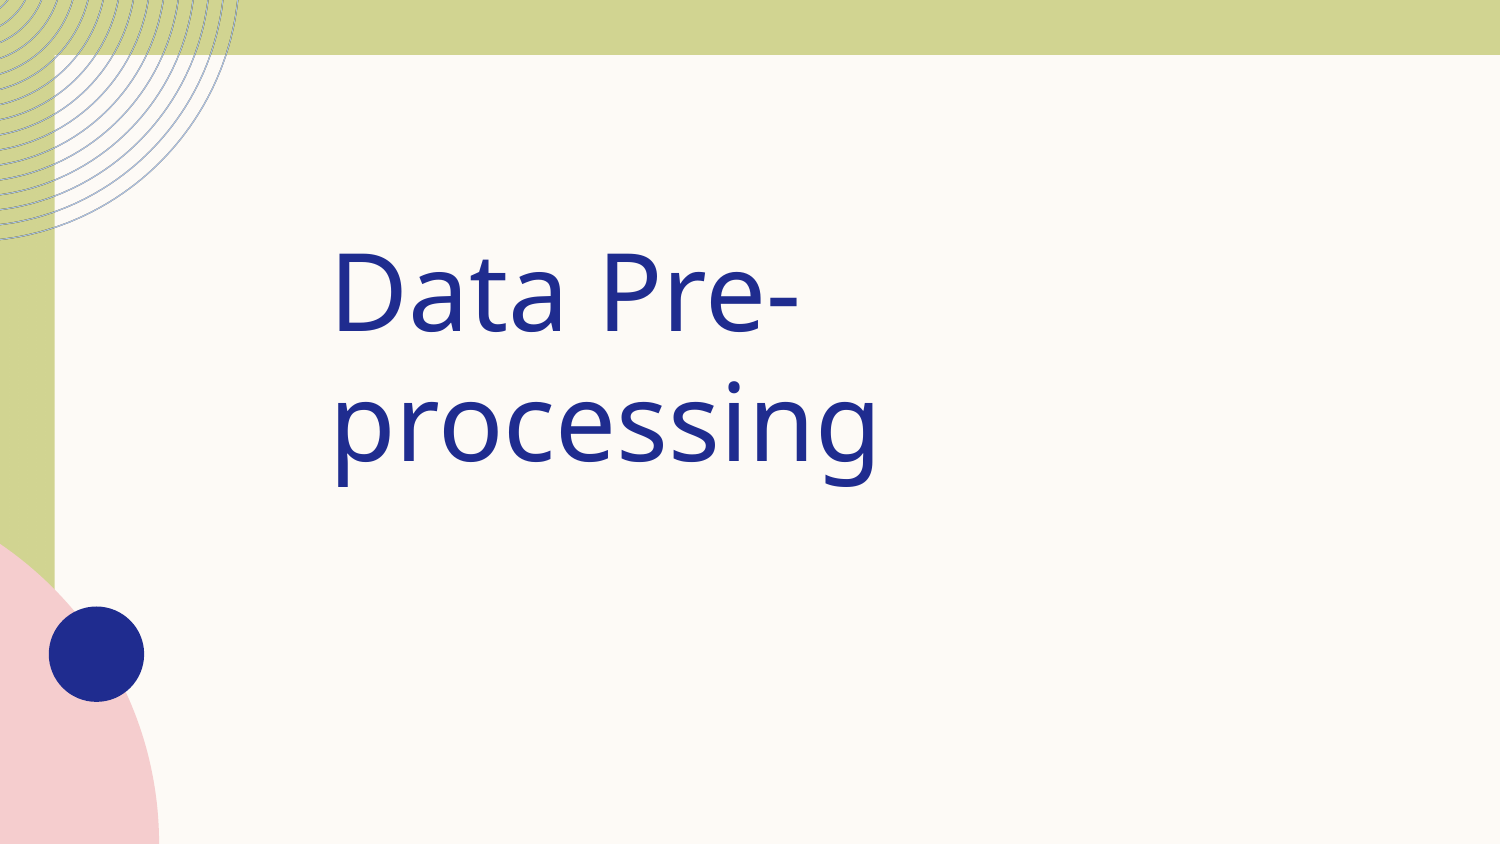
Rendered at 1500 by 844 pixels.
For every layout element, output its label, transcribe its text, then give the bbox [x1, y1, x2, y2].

picture [0, 0, 1500, 588]
title Data Pre-processing [318, 302, 1214, 483]
